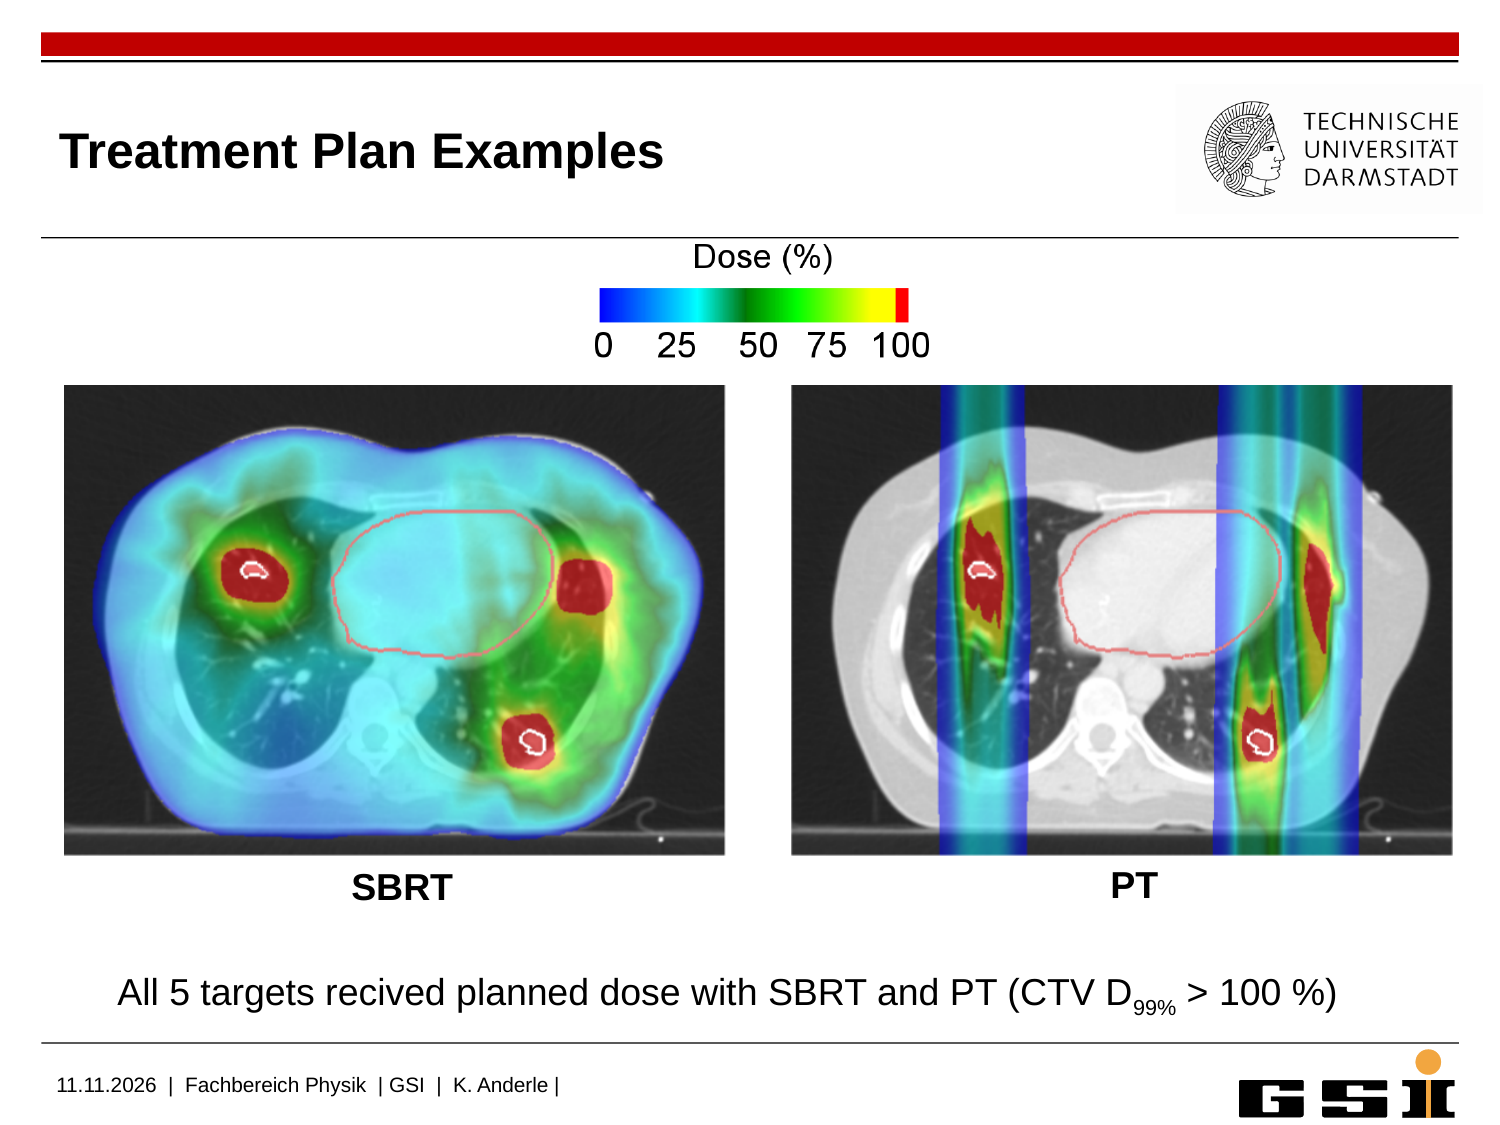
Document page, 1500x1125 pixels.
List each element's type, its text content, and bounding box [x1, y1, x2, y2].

text_box SBRT [336, 863, 479, 916]
text_box All 5 targets recived planned dose with SBRT and PT (CTV D99% > 100 %) [102, 961, 1420, 1027]
title Treatment Plan Examples [58, 79, 1149, 218]
text_box PT [1095, 863, 1179, 914]
picture [594, 243, 929, 358]
picture [1175, 84, 1483, 214]
picture [64, 385, 1453, 856]
